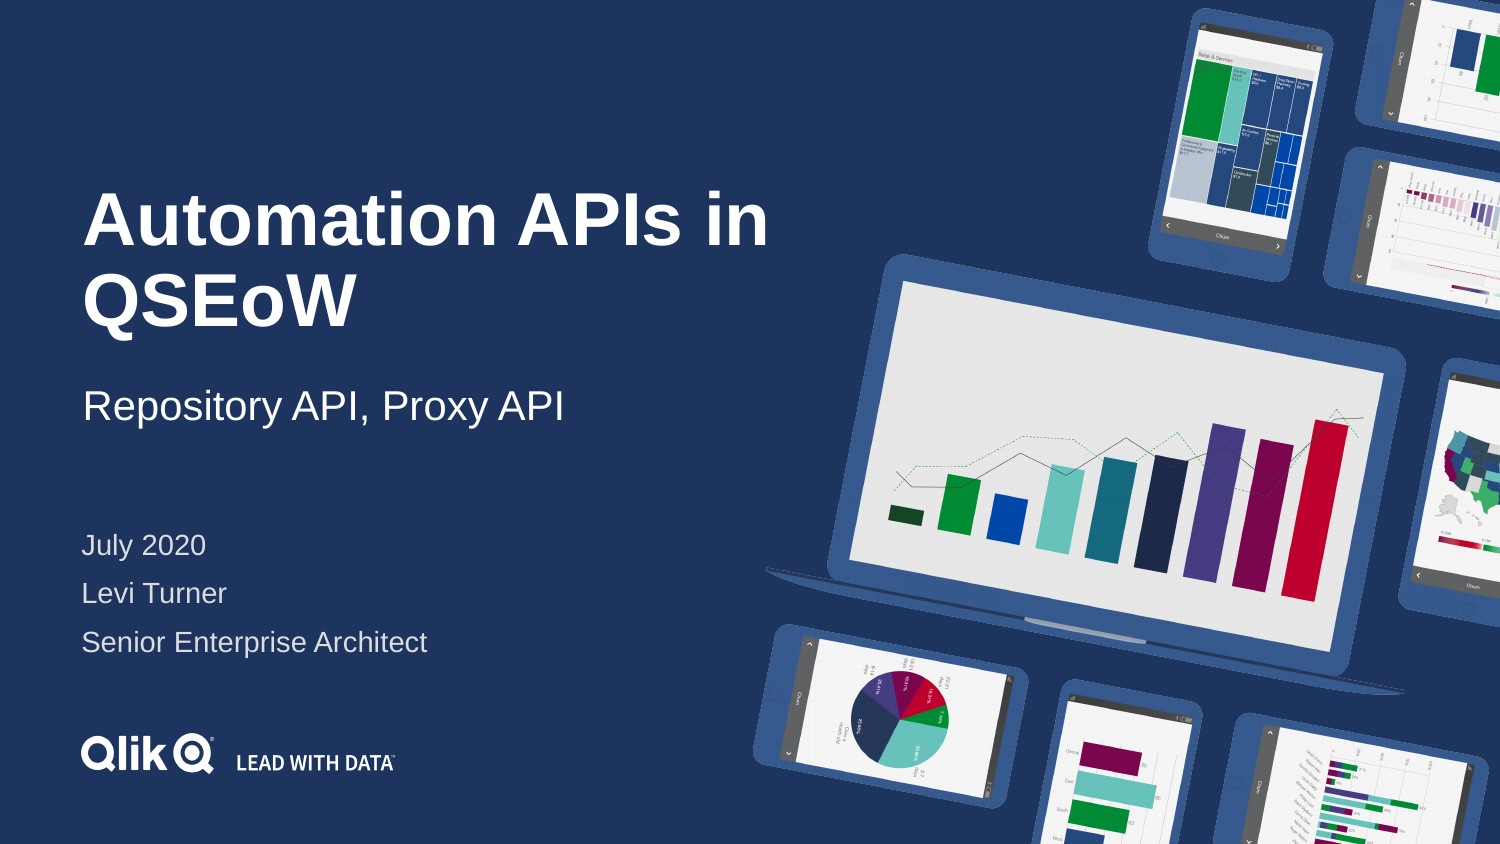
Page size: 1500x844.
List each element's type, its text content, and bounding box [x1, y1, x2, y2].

picture [721, 0, 1500, 844]
list Senior Enterprise Architect [81, 627, 688, 661]
list Levi Turner [81, 578, 688, 612]
title Automation APIs in QSEoW [82, 106, 838, 350]
list Repository API, Proxy API [82, 384, 838, 429]
picture [81, 733, 395, 774]
list July 2020 [81, 530, 688, 564]
